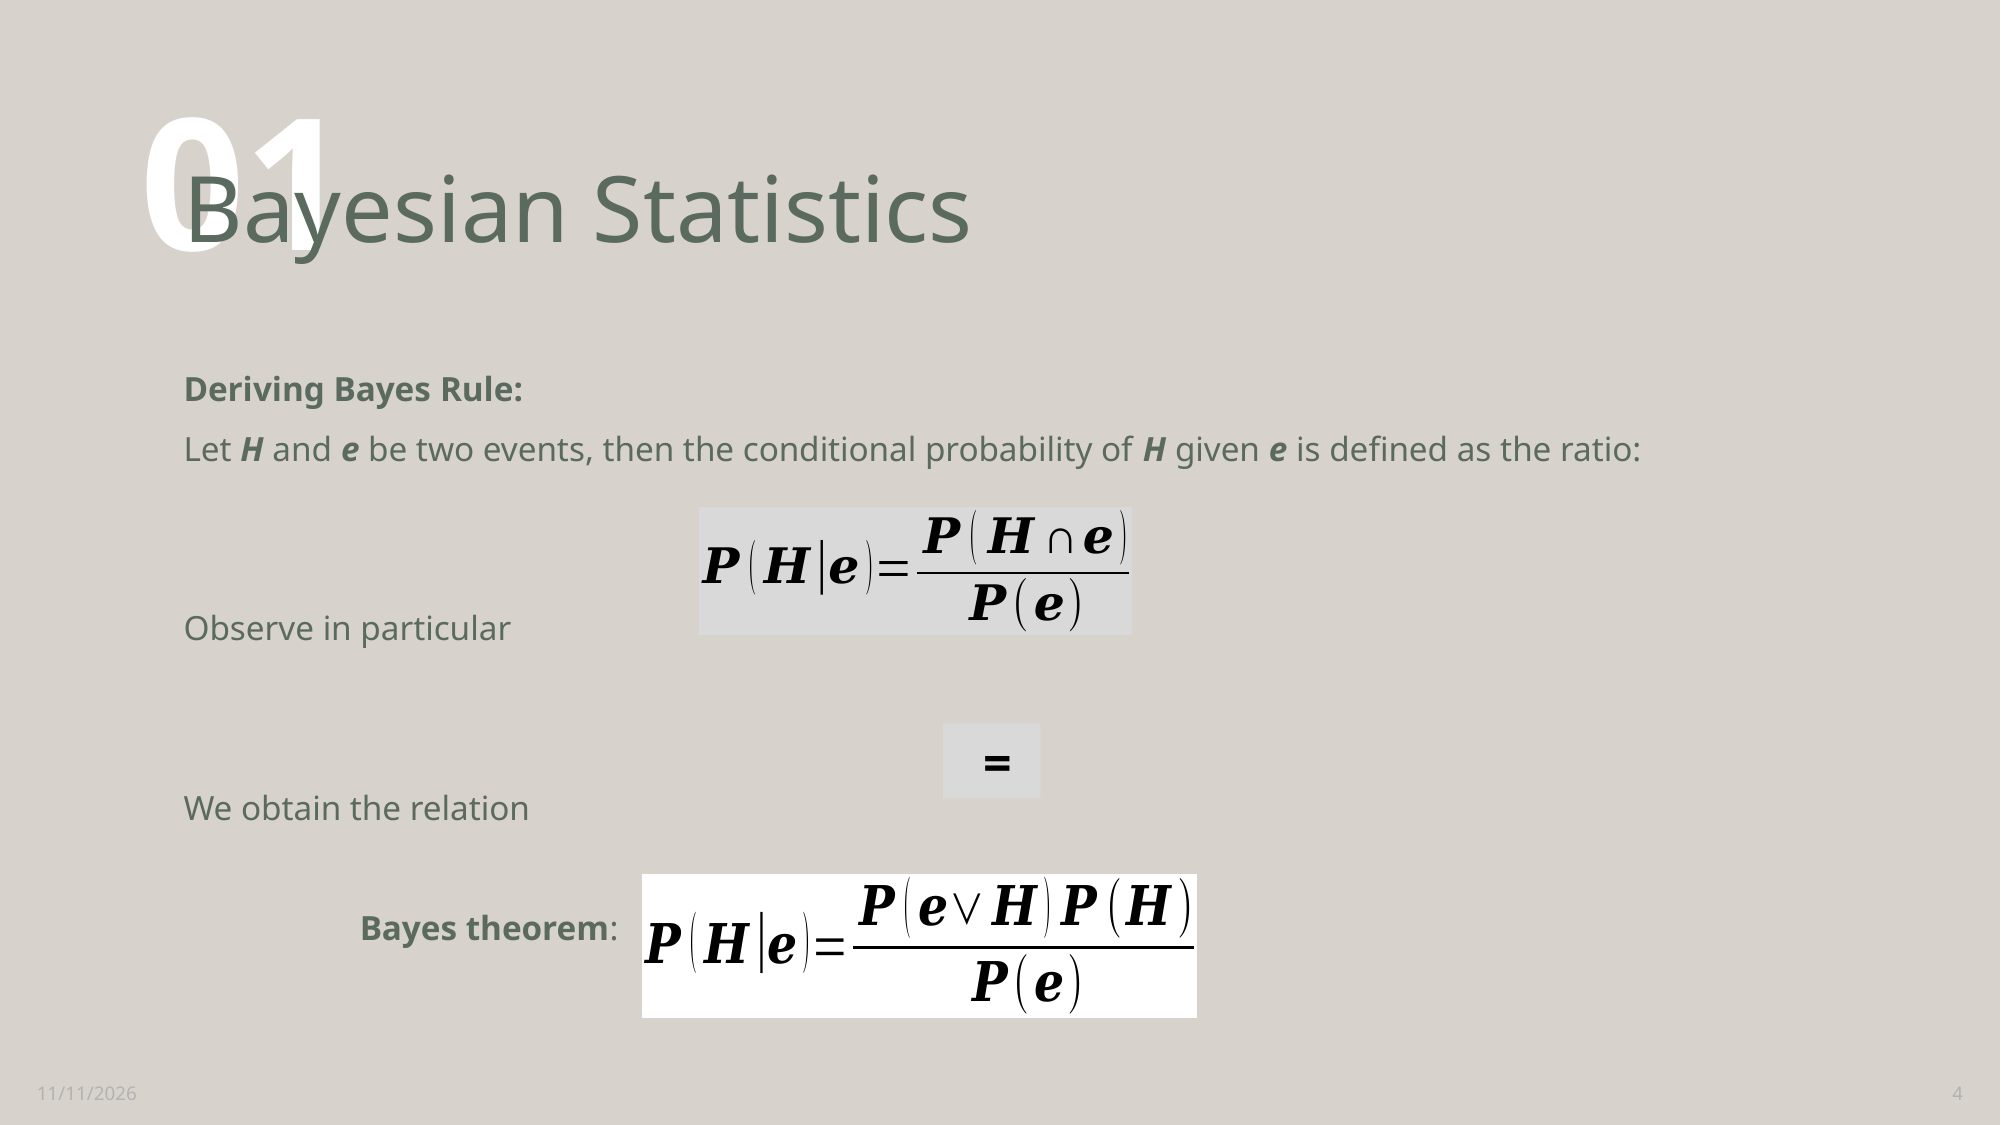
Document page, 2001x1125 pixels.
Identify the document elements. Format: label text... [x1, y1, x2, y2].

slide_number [21, 1064, 472, 1124]
text_box Deriving Bayes Rule: Let H and e be two events, then the conditional probability of H given e is defined as the ratio: Observe in particular We obtain the relation Bayes theorem: [168, 340, 1714, 955]
slide_number 4 [1528, 1064, 1979, 1124]
title Bayesian Statistics [168, 102, 1714, 323]
list 01 [124, 84, 610, 304]
